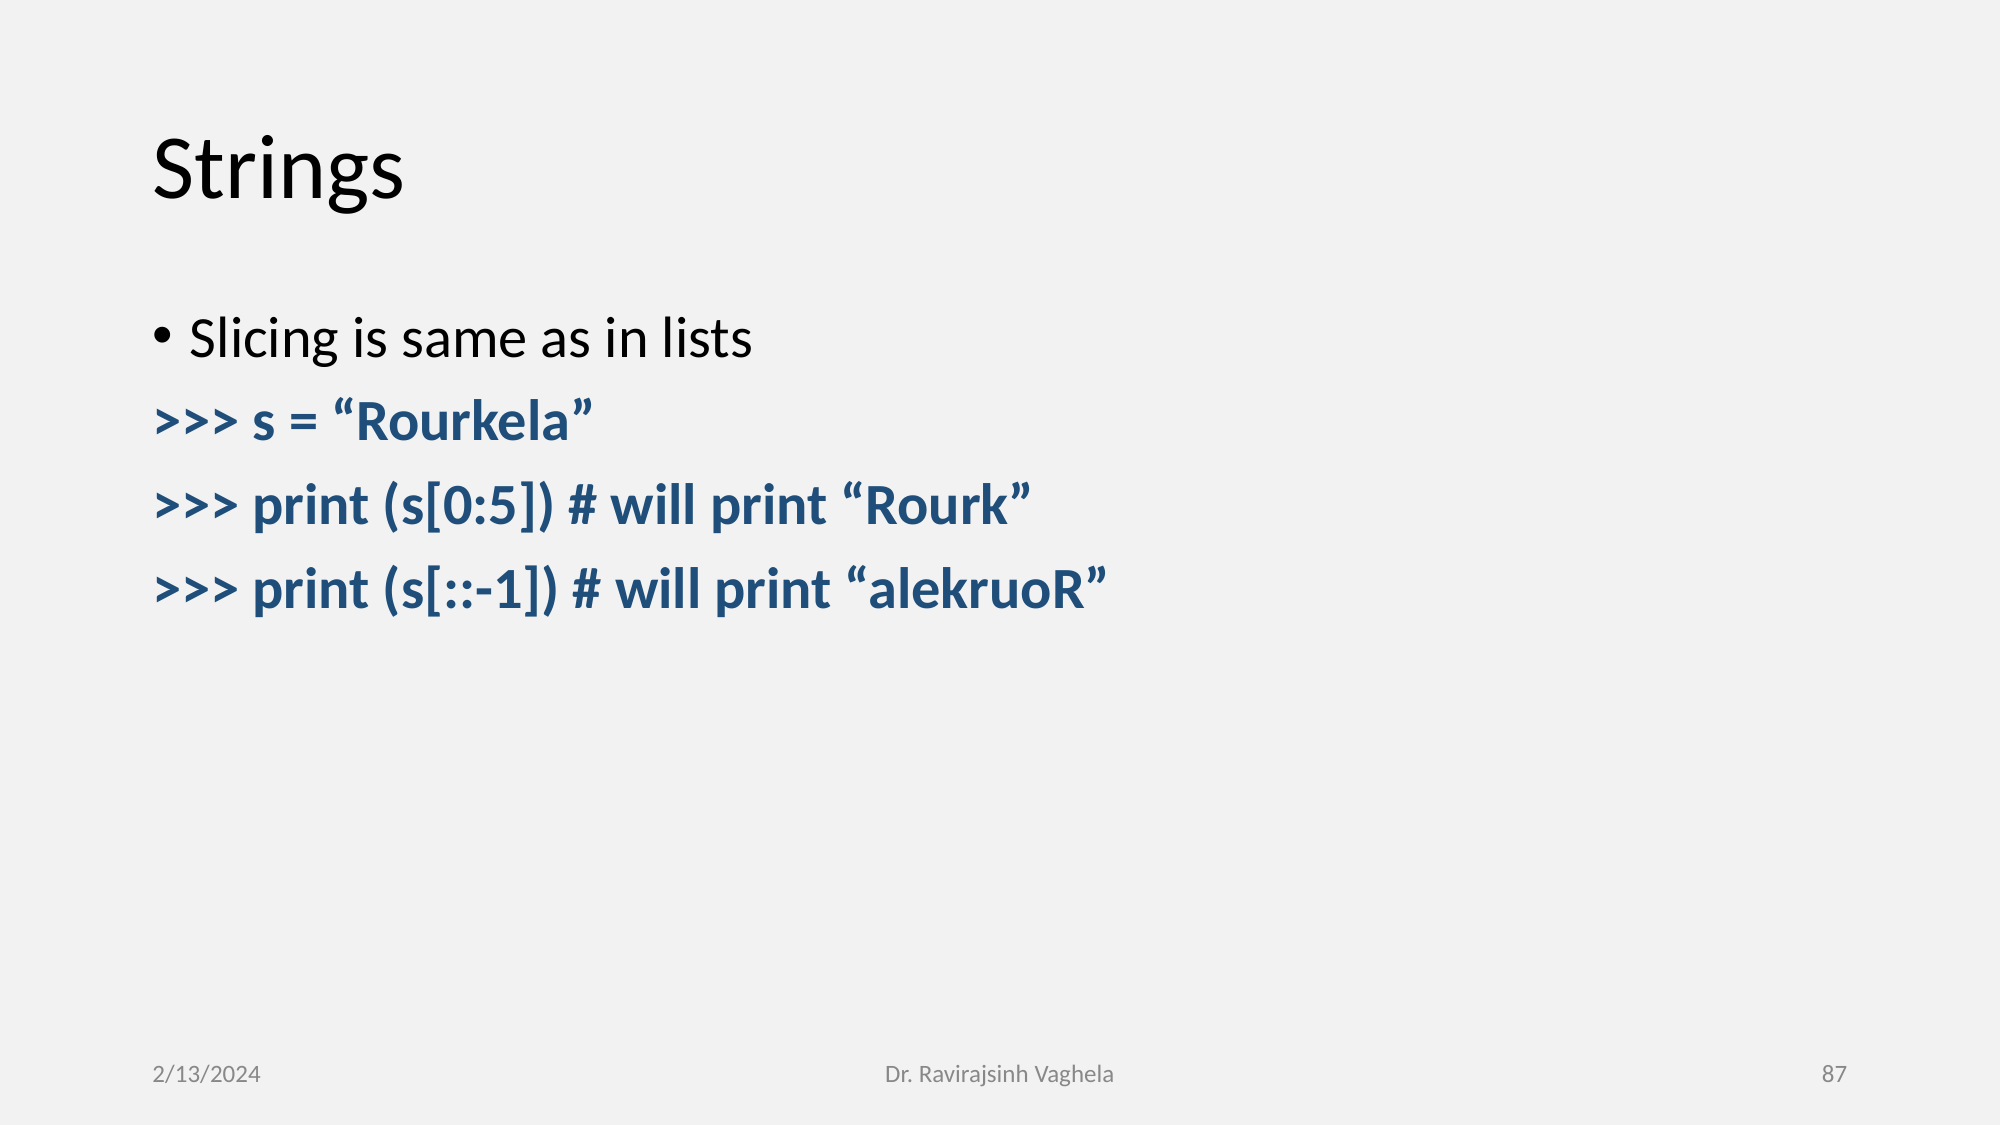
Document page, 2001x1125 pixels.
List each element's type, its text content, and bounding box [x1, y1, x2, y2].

title Strings [137, 59, 1863, 278]
list Slicing is same as in lists >>> s = “Rourkela” >>> print (s[0:5]) # will print “Rourk” >>> print (s[::-1]) # will print “alekruoR” [137, 299, 1863, 1014]
footer Dr. Ravirajsinh Vaghela [662, 1042, 1338, 1103]
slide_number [137, 1042, 588, 1103]
slide_number ‹#› [1412, 1042, 1863, 1103]
